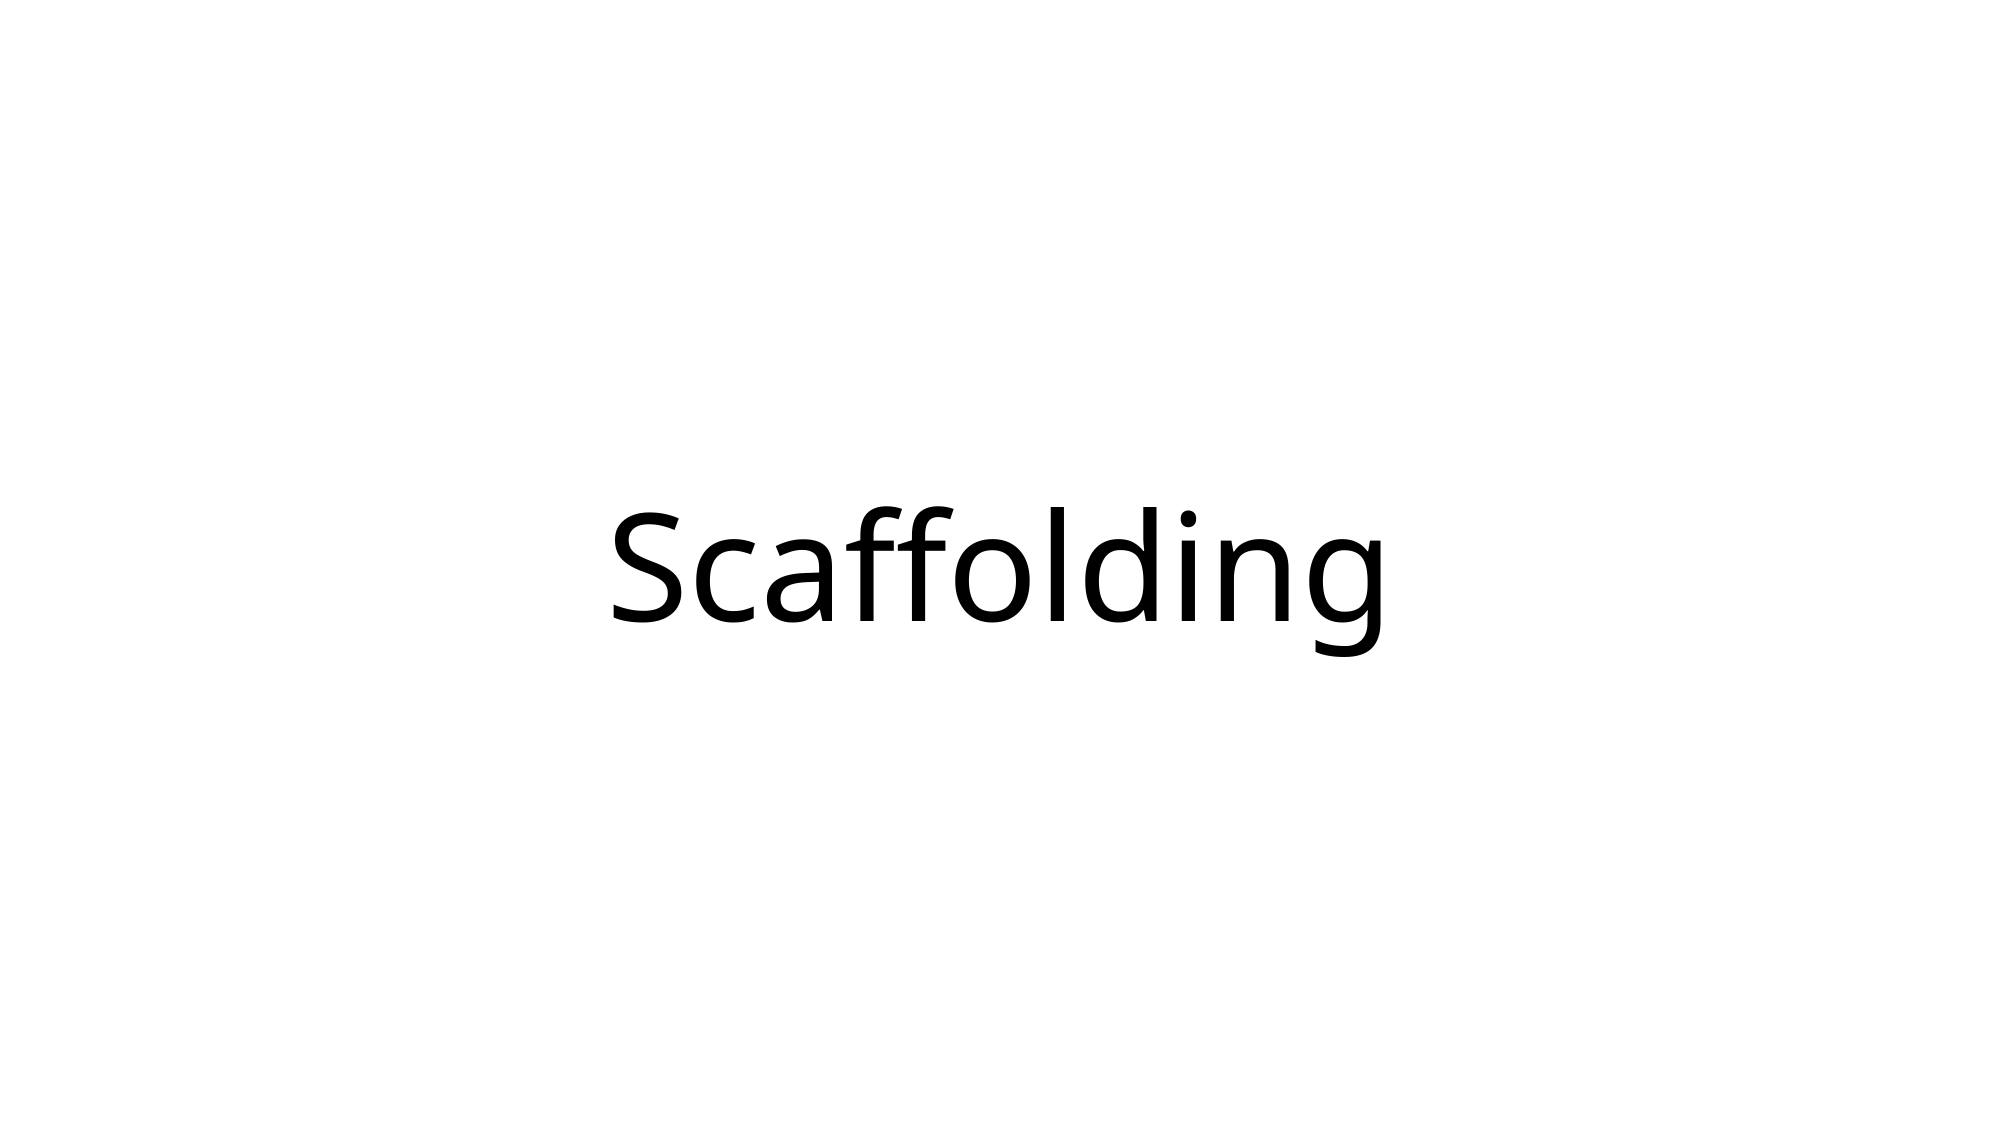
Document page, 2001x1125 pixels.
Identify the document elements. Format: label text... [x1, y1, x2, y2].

text_box Scaffolding [591, 463, 1409, 659]
